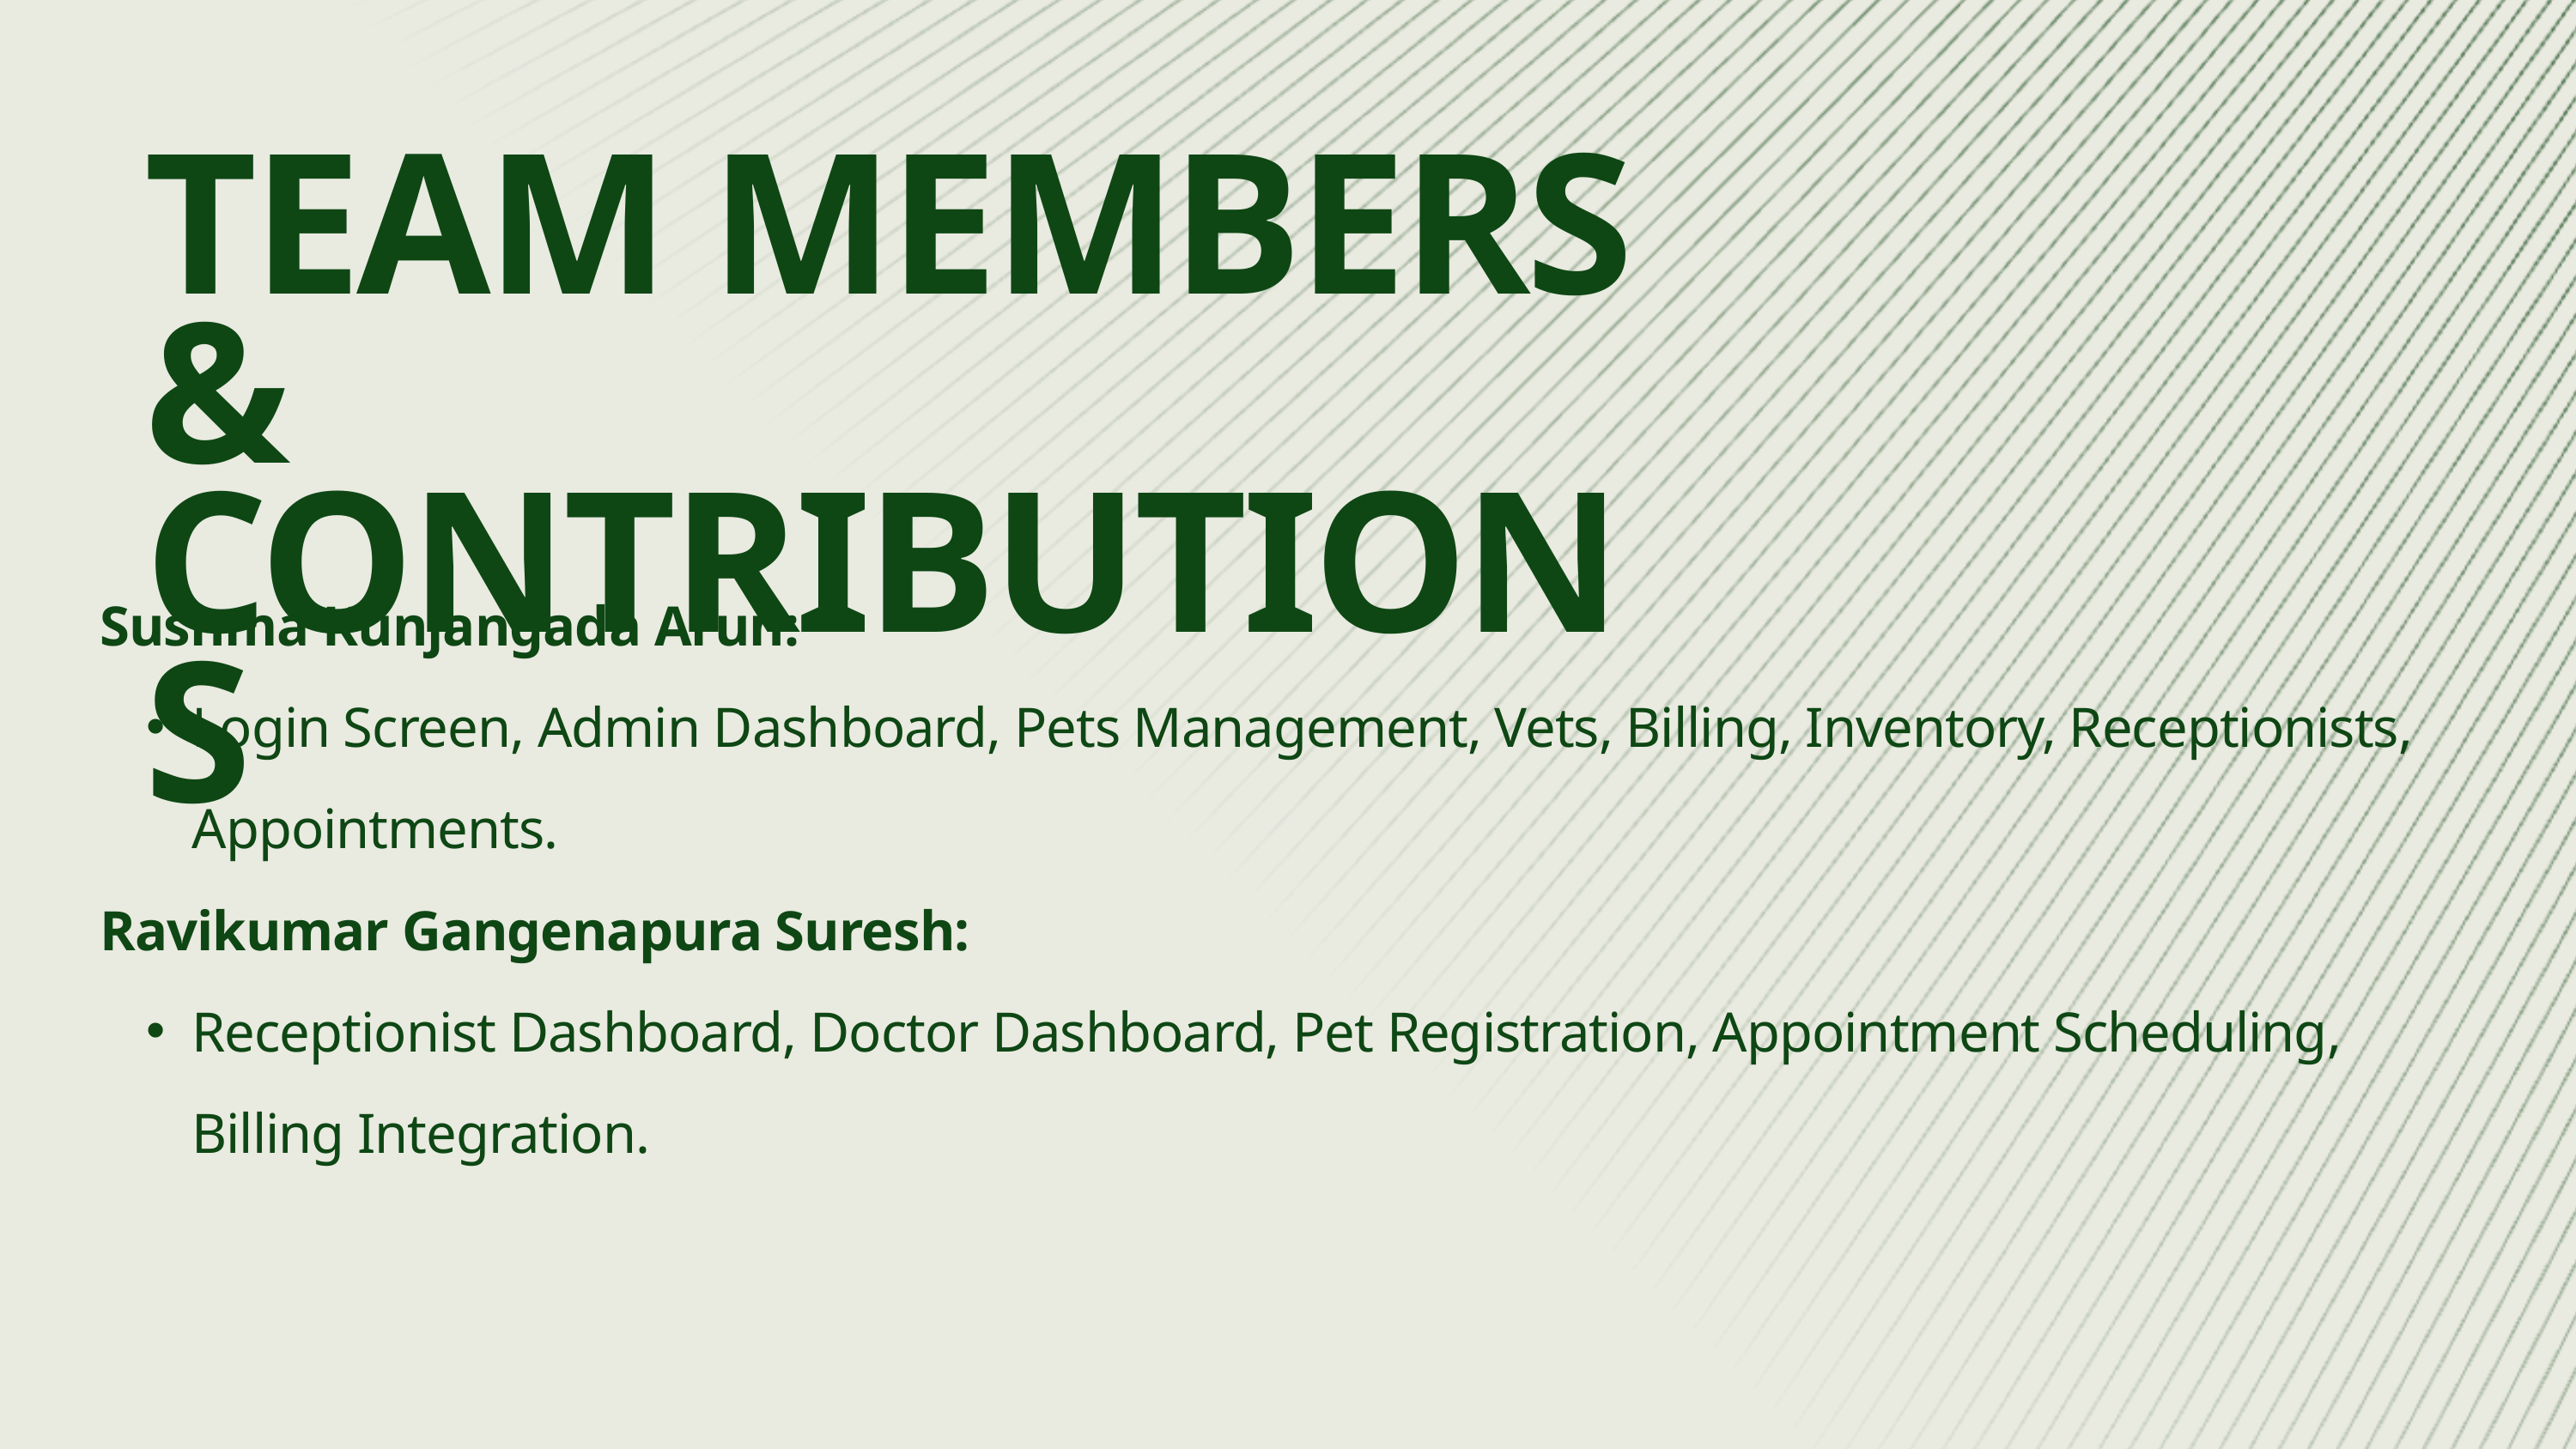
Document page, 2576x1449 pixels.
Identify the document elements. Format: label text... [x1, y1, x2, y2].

text_box TEAM MEMBERS & CONTRIBUTIONS [144, 163, 1704, 555]
text_box Sushma Kunjangada Arun: Login Screen, Admin Dashboard, Pets Management, Vets, Billing, Inventory, Receptionists, Appointments. Ravikumar Gangenapura Suresh: Receptionist Dashboard, Doctor Dashboard, Pet Registration, Appointment Scheduling, Billing Integration. [100, 555, 2476, 1165]
text_box [0, 0, 2576, 1449]
